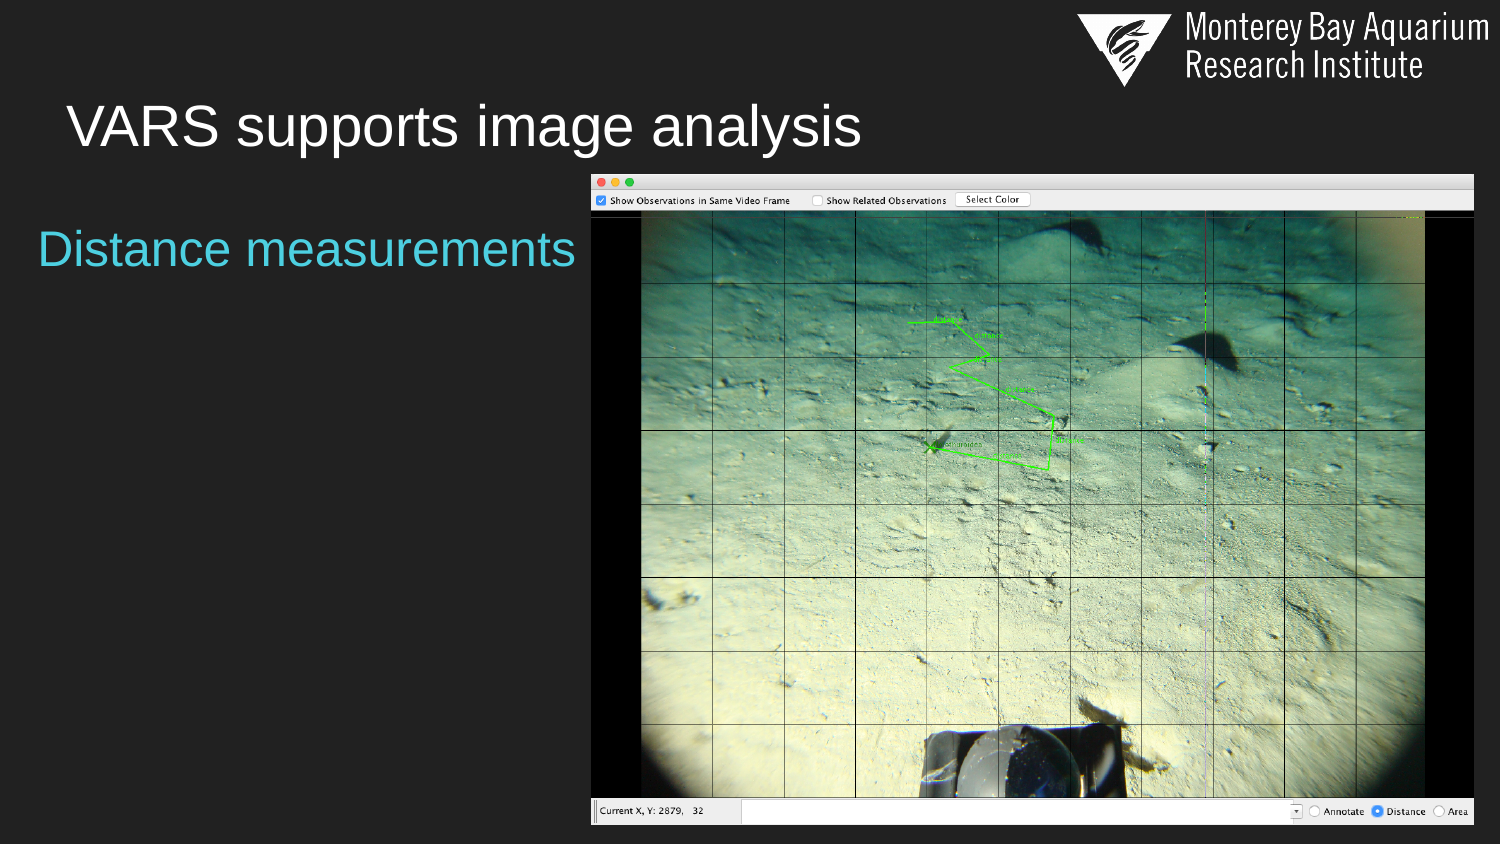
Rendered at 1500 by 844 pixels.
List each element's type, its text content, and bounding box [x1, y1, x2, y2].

picture [1077, 12, 1488, 87]
picture [591, 174, 1475, 826]
title VARS supports image analysis [51, 72, 1449, 167]
text_box Distance measurements [22, 201, 586, 302]
